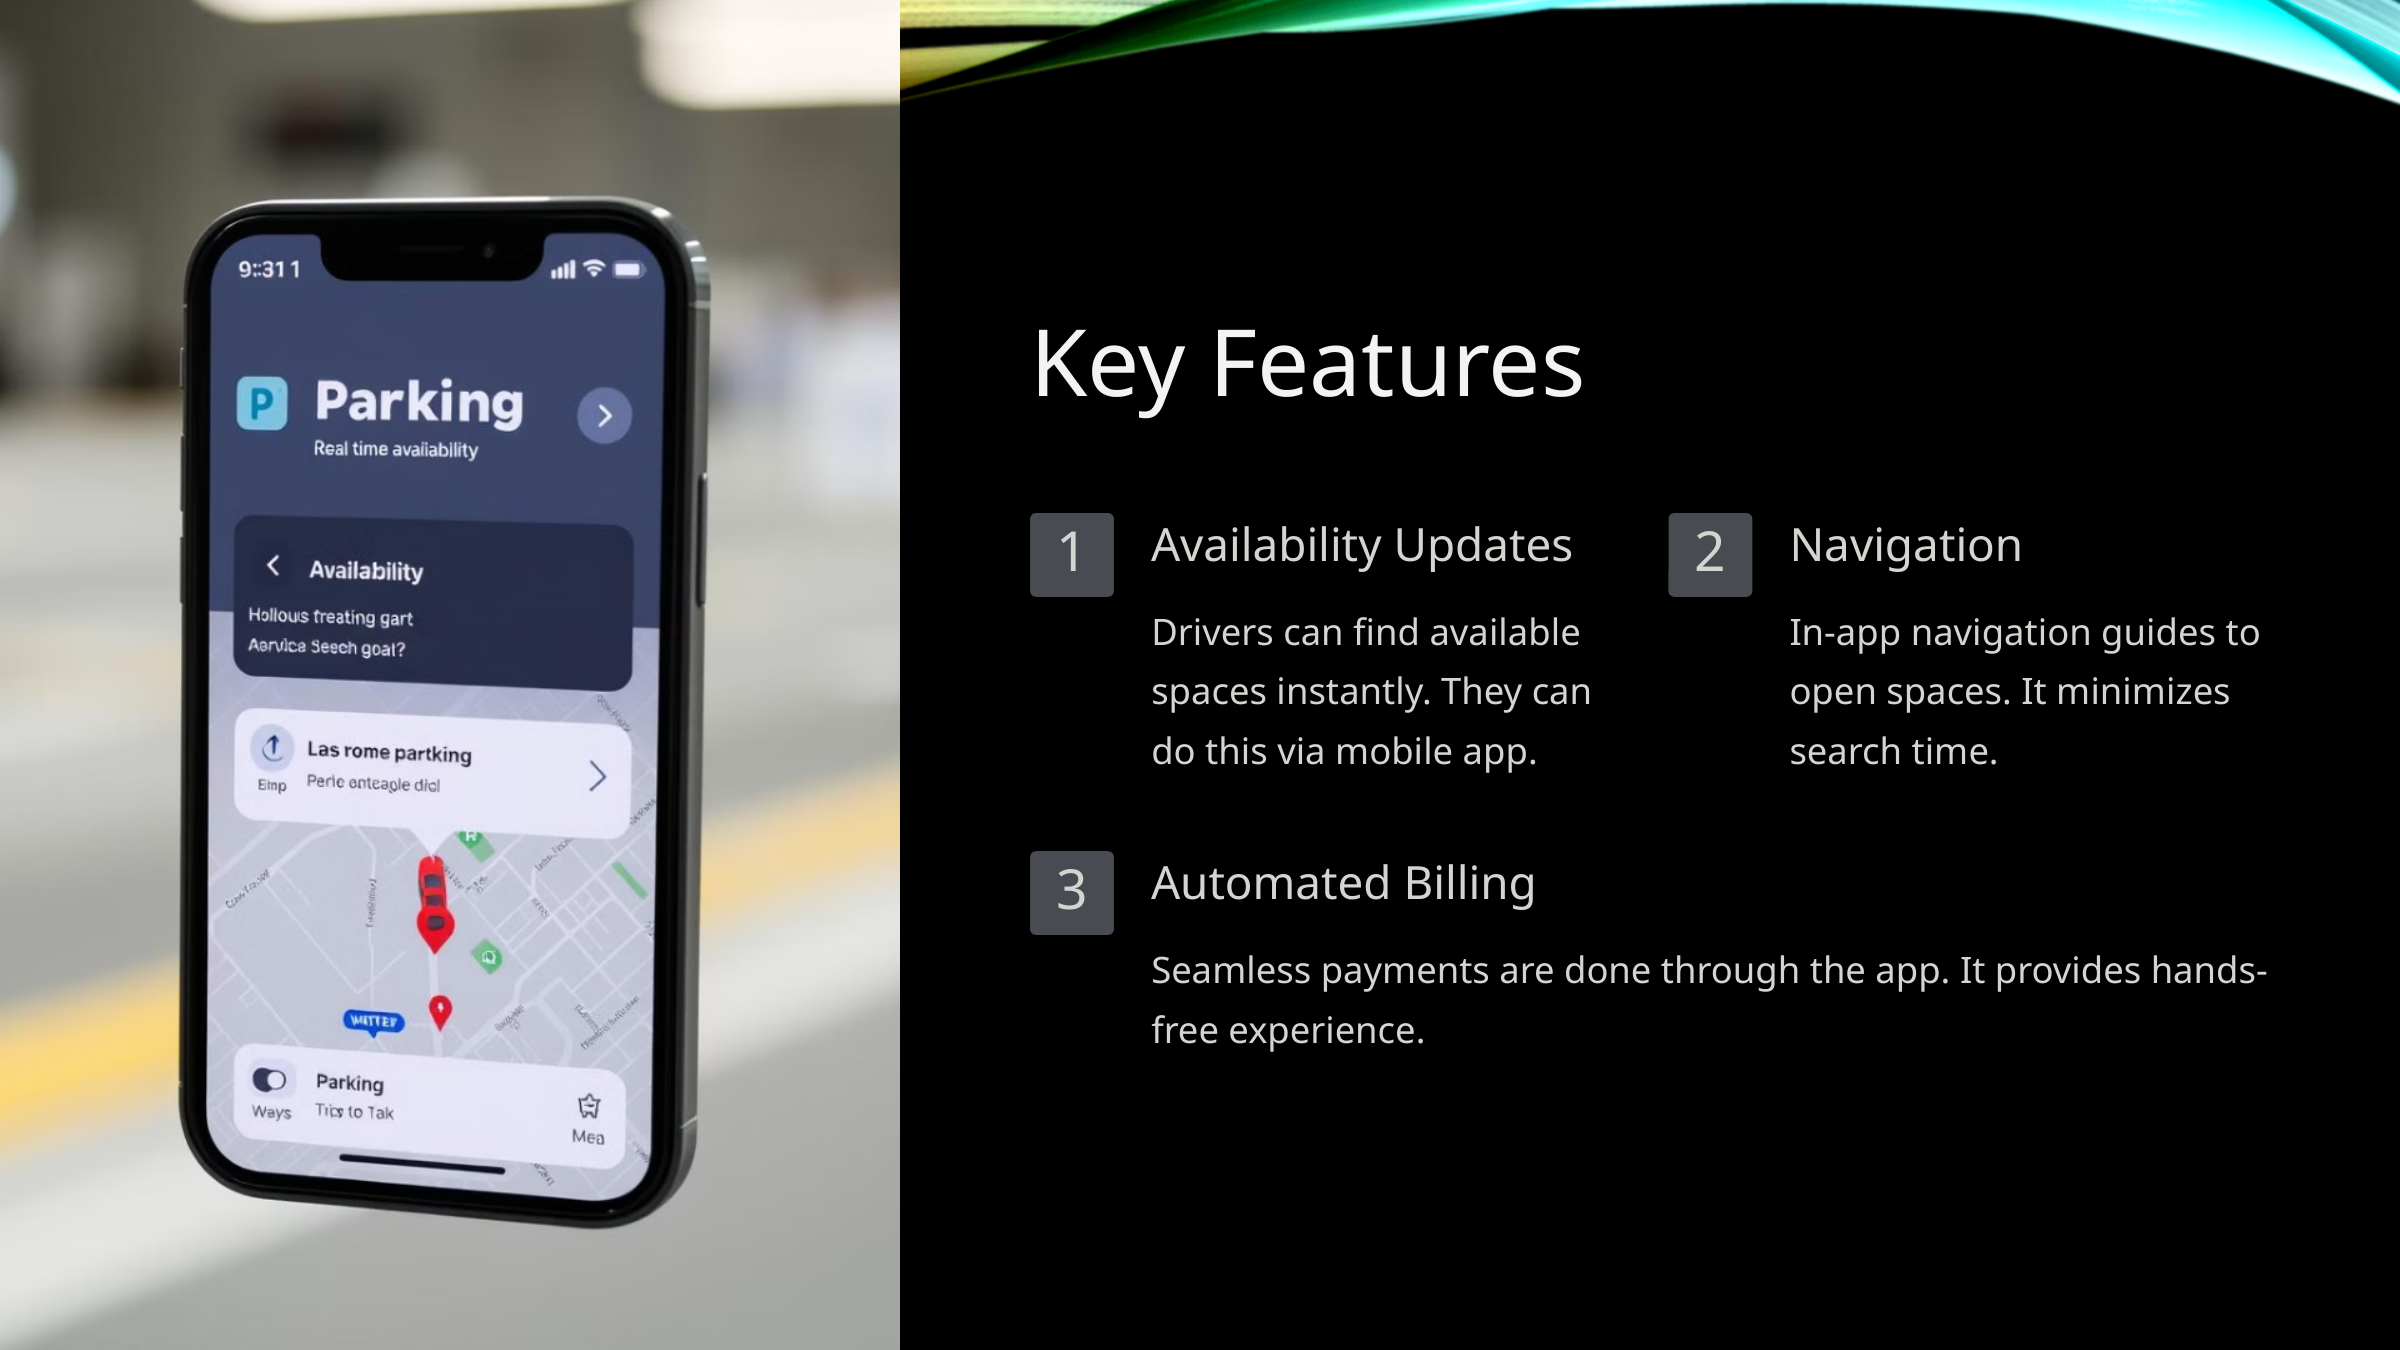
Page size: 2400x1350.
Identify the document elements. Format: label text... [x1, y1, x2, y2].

text_box 3 [1055, 865, 1089, 921]
text_box Key Features [1030, 299, 1961, 416]
text_box Availability Updates [1151, 513, 1617, 572]
text_box Seamless payments are done through the app. It provides hands-free experience. [1151, 931, 2270, 1051]
picture [0, 0, 2400, 1350]
text_box 2 [1693, 527, 1728, 583]
text_box In-app navigation guides to open spaces. It minimizes search time. [1789, 593, 2270, 773]
text_box Navigation [1789, 513, 2255, 572]
text_box Drivers can find available spaces instantly. They can do this via mobile app. [1151, 593, 1632, 773]
text_box [1668, 513, 1753, 597]
text_box Automated Billing [1151, 851, 1617, 910]
text_box 1 [1055, 527, 1089, 583]
text_box [1030, 513, 1114, 597]
text_box [1030, 851, 1114, 935]
